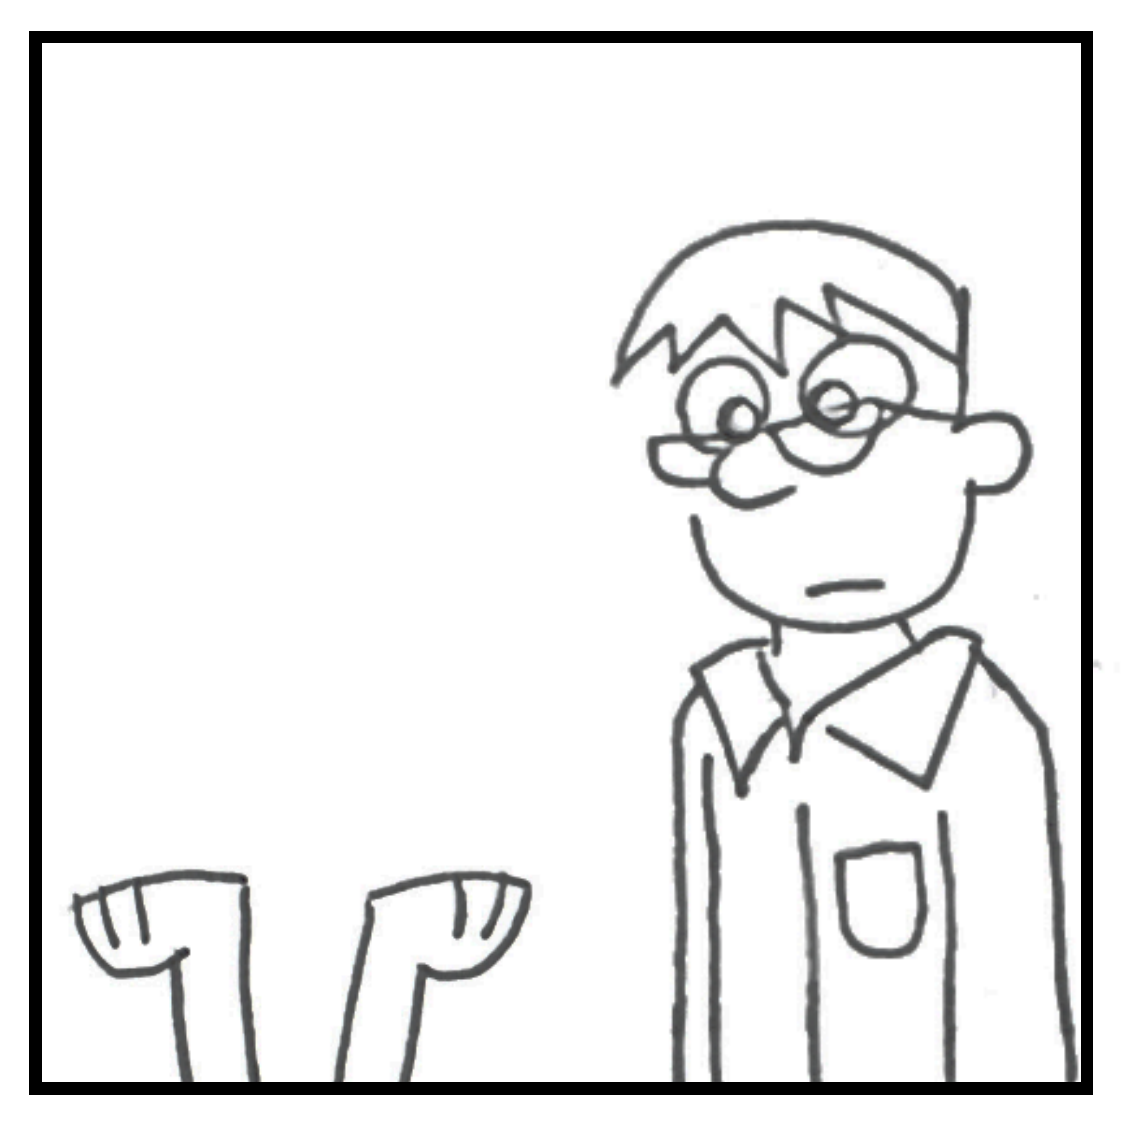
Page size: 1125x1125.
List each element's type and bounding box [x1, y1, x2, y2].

picture [0, 206, 1125, 1089]
text_box [34, 36, 1088, 795]
